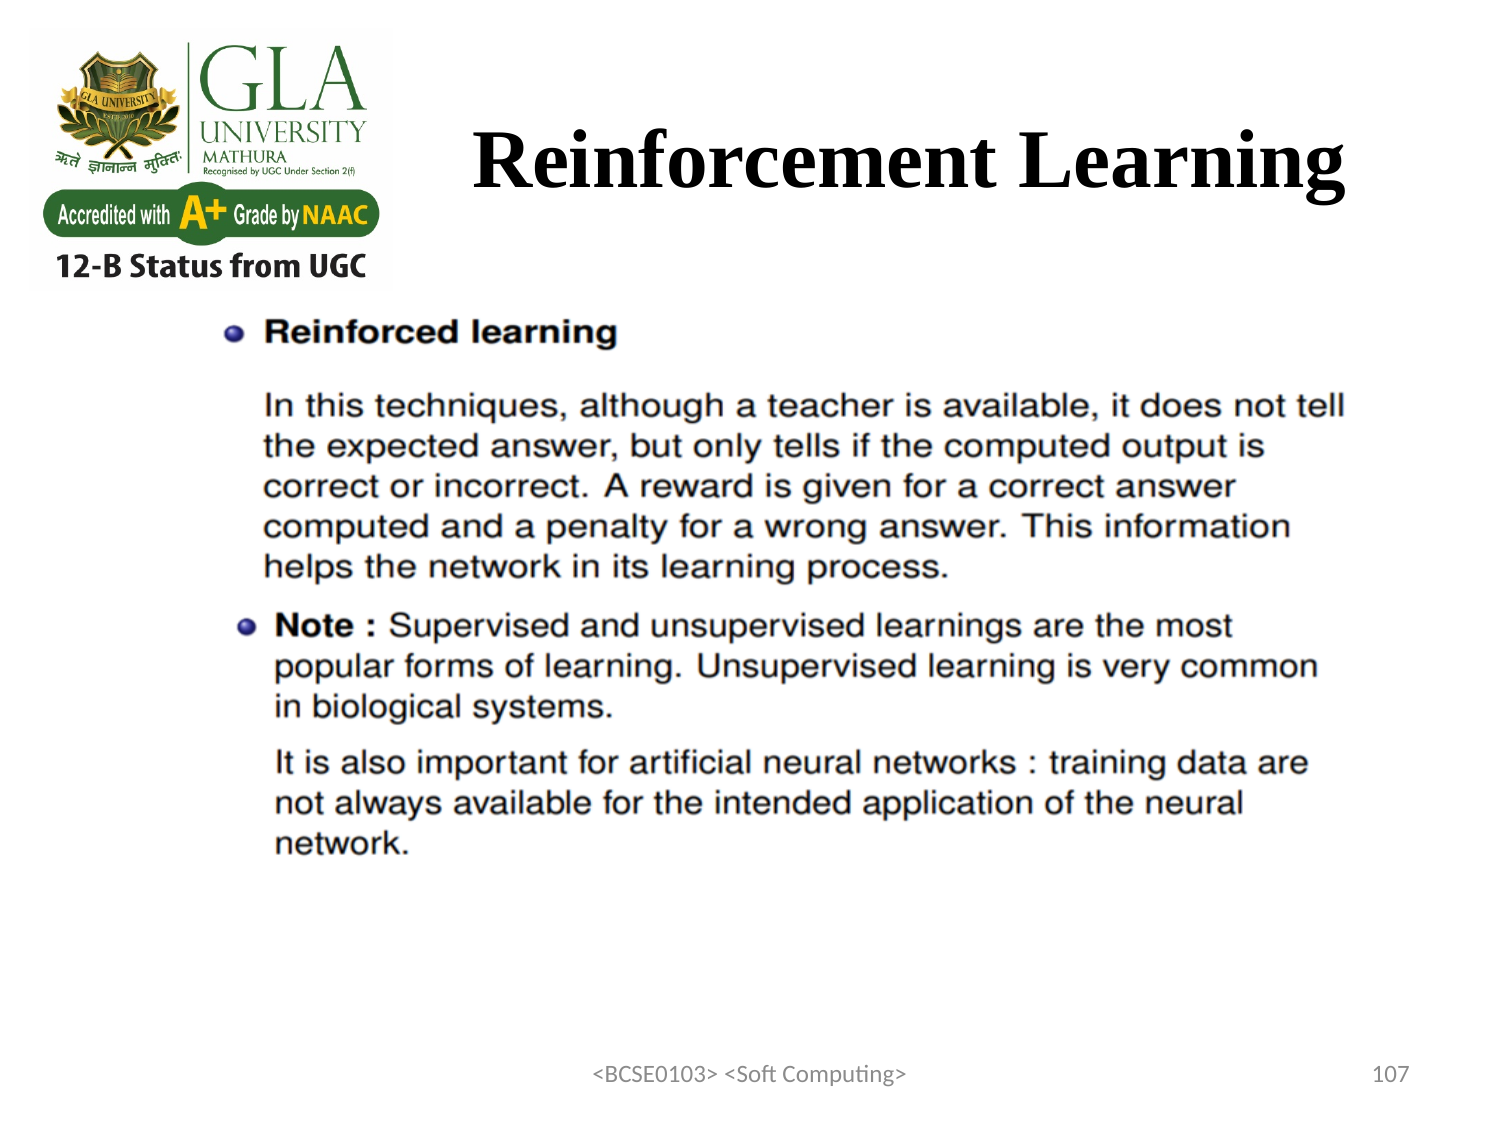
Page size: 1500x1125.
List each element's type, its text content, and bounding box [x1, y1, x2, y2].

picture [29, 28, 393, 291]
footer <BCSE0103> <Soft Computing> [512, 1042, 988, 1103]
slide_number 107 [1074, 1042, 1425, 1103]
picture [218, 314, 1389, 860]
title Reinforcement Learning [396, 45, 1425, 263]
